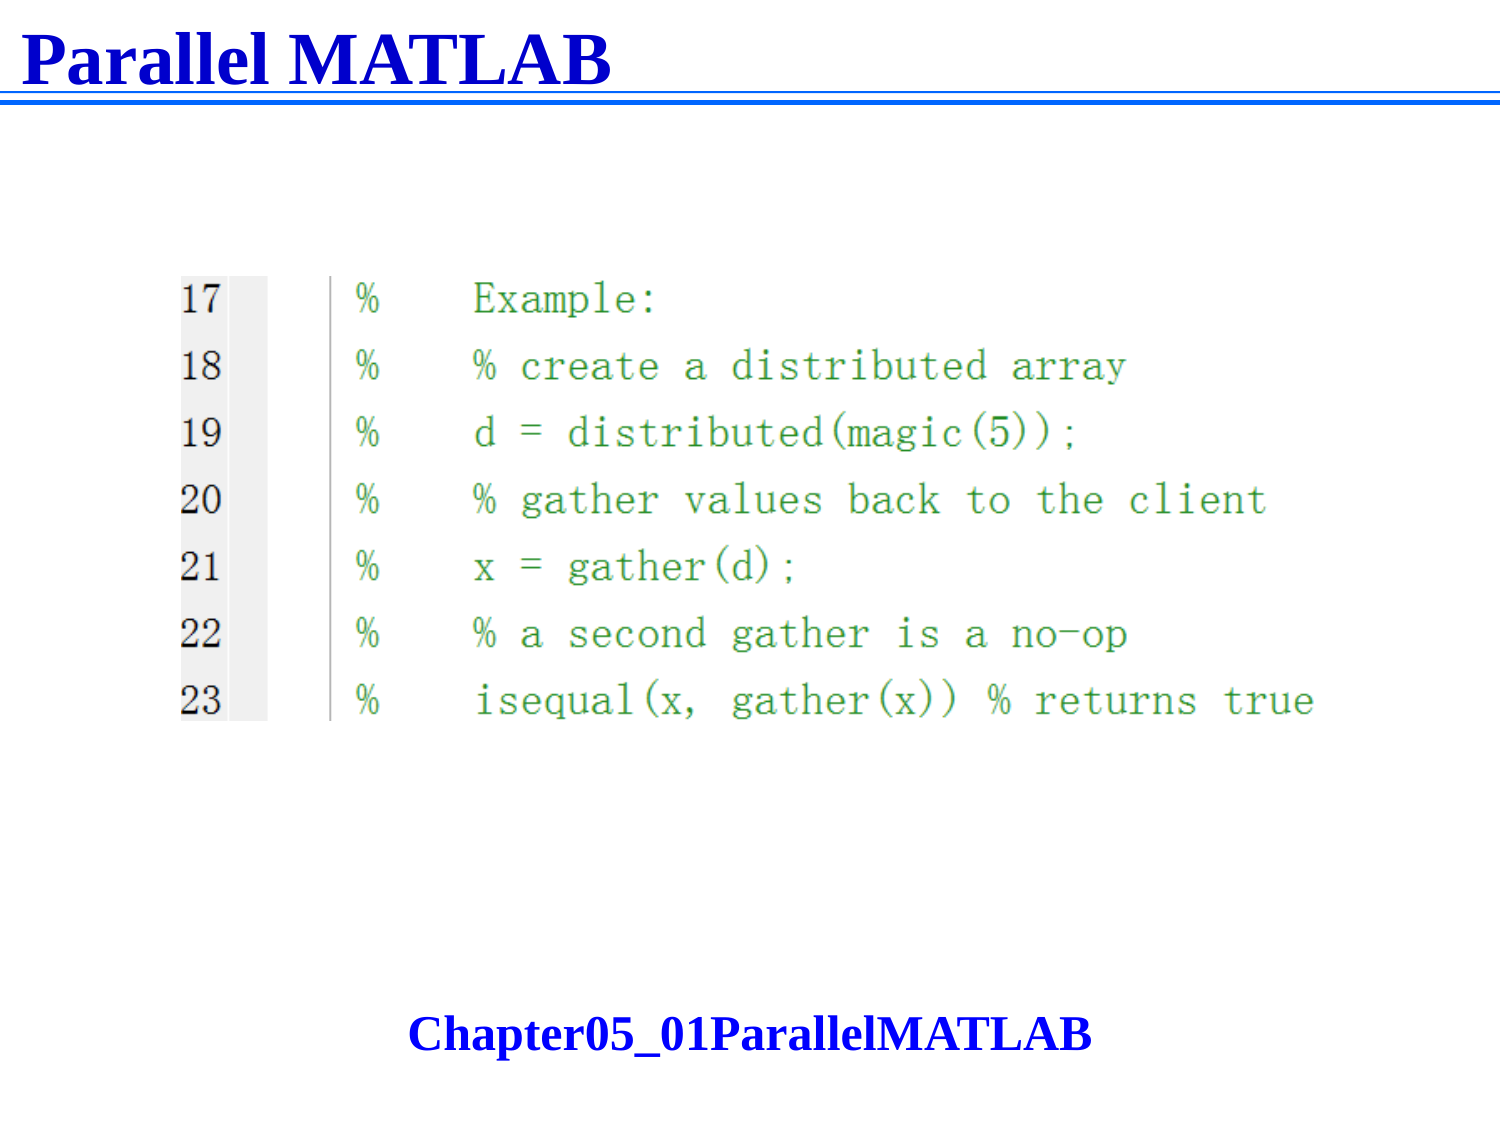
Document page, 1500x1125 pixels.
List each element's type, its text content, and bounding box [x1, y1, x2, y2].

text_box Parallel MATLAB [2, 9, 1500, 91]
picture [181, 276, 1319, 721]
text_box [0, 91, 1500, 103]
text_box Chapter05_01ParallelMATLAB [0, 1000, 1500, 1061]
